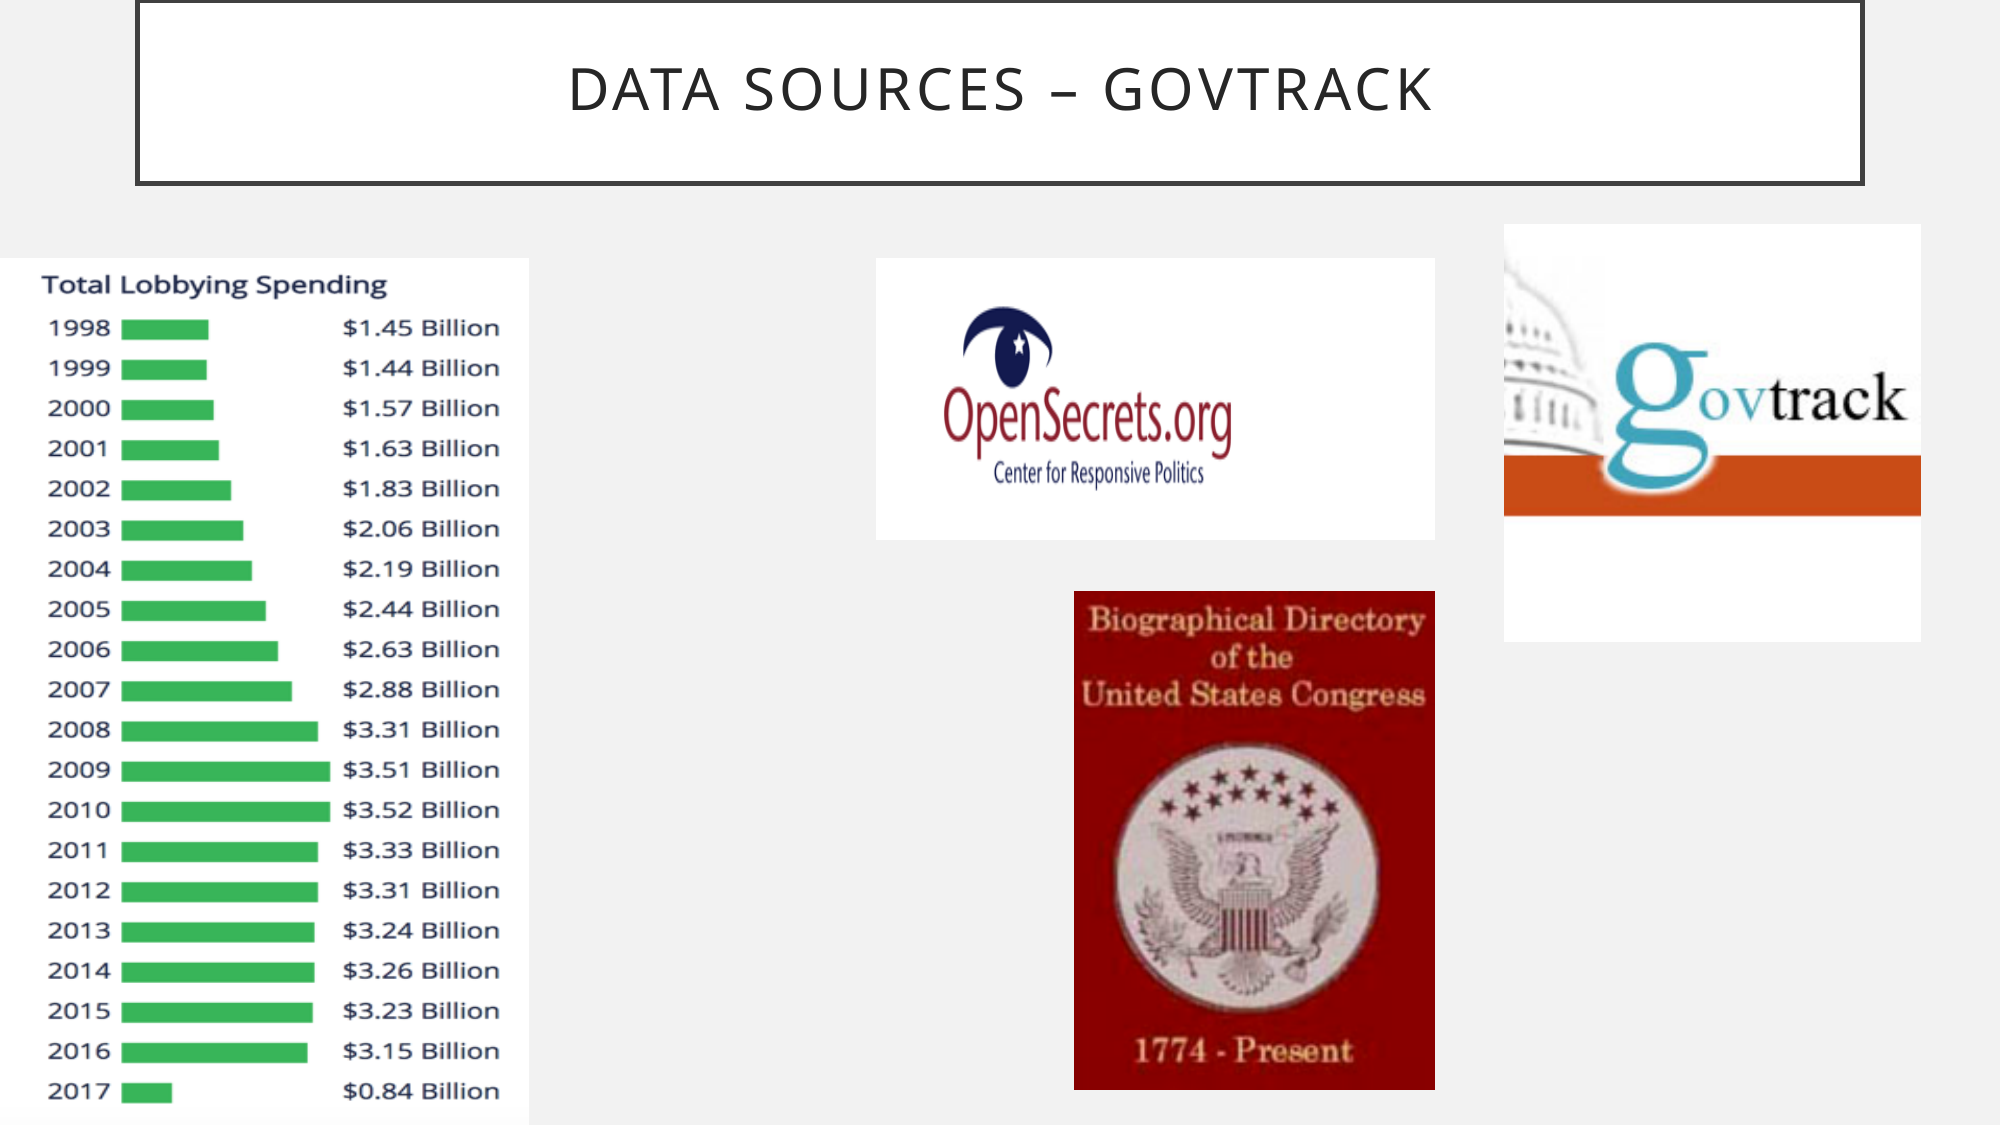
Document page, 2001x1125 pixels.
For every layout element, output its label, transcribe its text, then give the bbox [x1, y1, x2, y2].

picture [0, 258, 529, 1125]
title Data Sources – GovTrack [135, 0, 1865, 186]
picture [875, 258, 1435, 540]
picture [1504, 224, 1921, 642]
picture [1074, 591, 1435, 1090]
